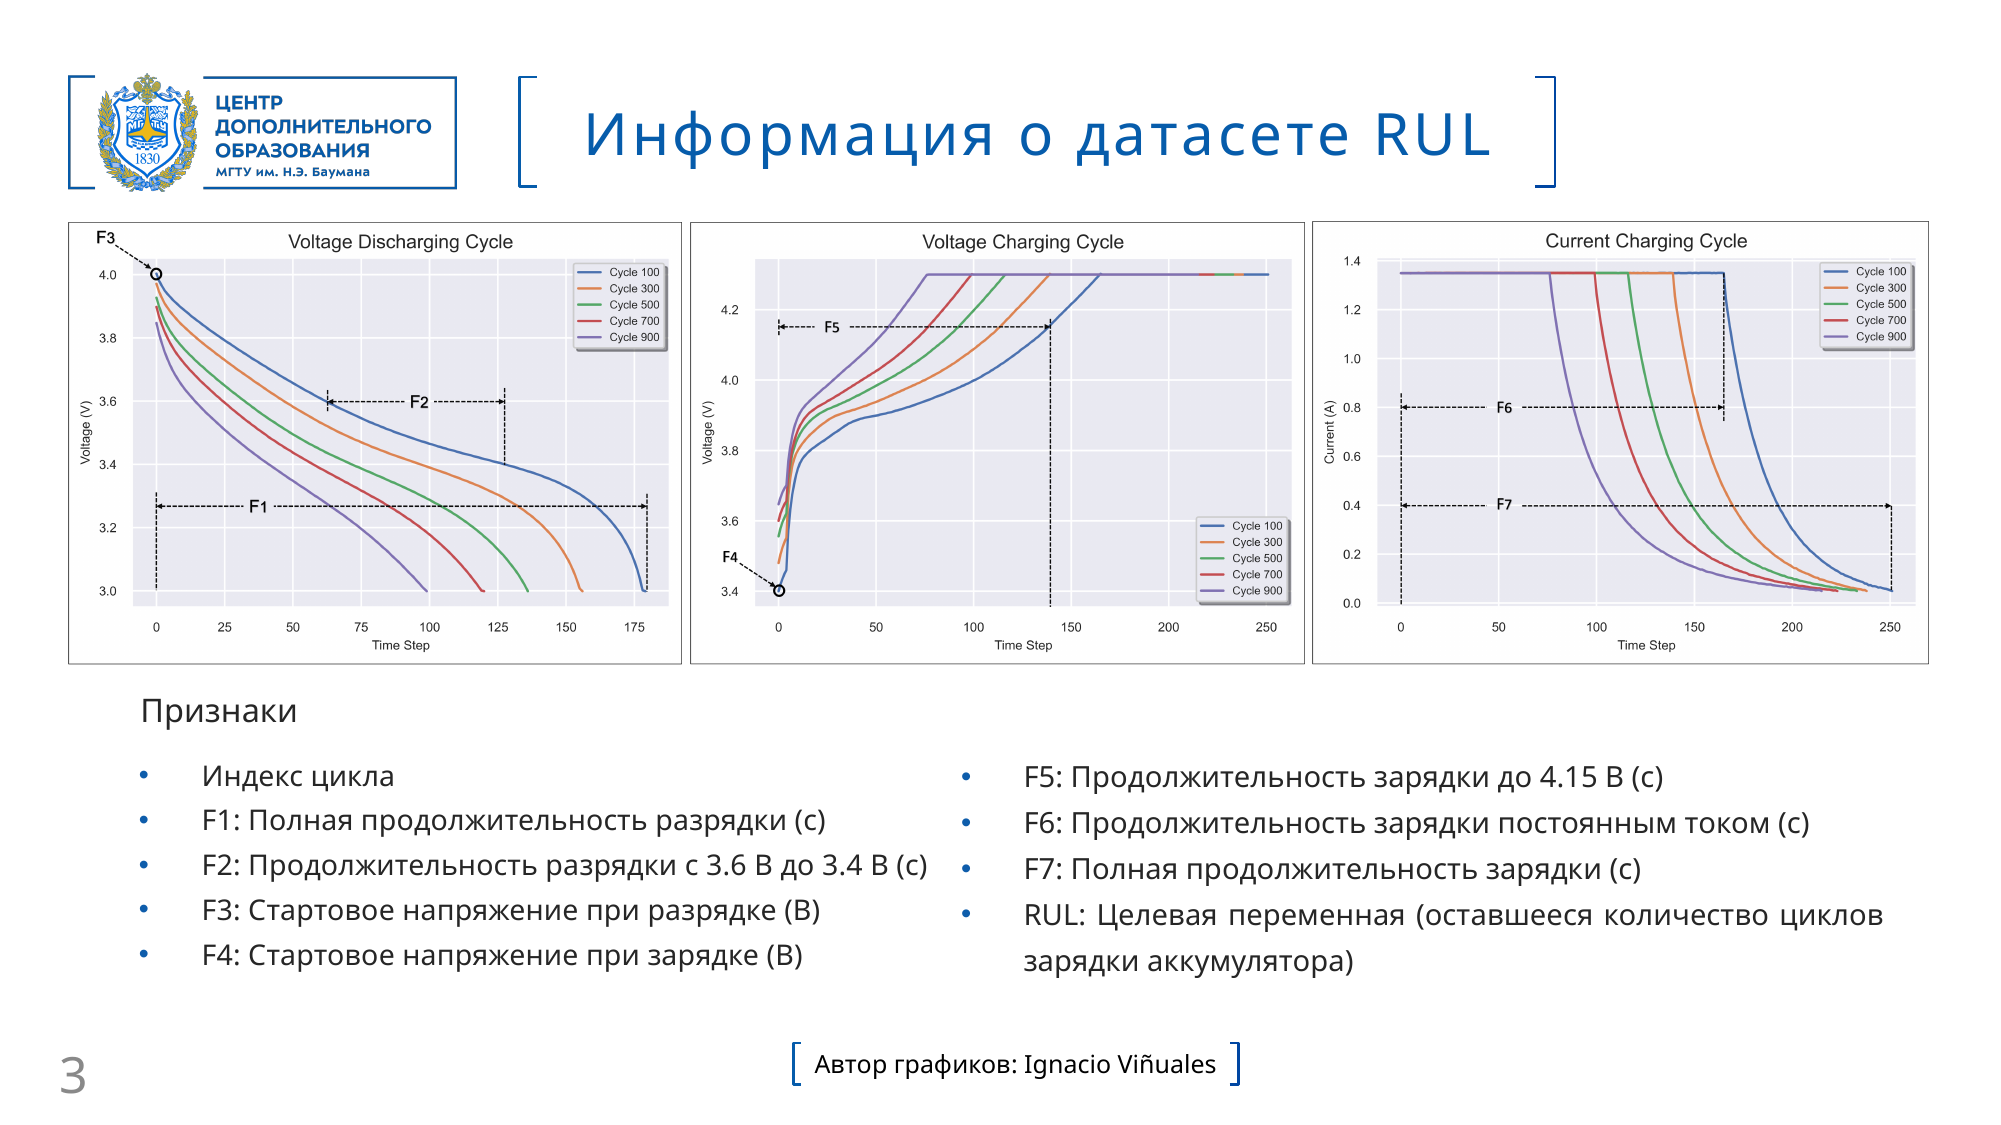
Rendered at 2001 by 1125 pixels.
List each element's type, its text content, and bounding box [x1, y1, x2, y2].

text_box F5: Продолжительность зарядки до 4.15 В (с) F6: Продолжительность зарядки постоянным током (с) F7: Полная продолжительность зарядки (с) RUL: Целевая переменная (оставшееся количество циклов зарядки аккумулятора) [933, 740, 1900, 994]
slide_number 3 [44, 1055, 139, 1101]
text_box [793, 1042, 1239, 1086]
picture [690, 220, 1305, 665]
picture [1312, 220, 1929, 666]
picture [68, 73, 457, 192]
list Признаки Индекс цикла F1: Полная продолжительность разрядки (с) F2: Продолжительность разрядки с 3.6 В до 3.4 В (с) F3: Стартовое напряжение при разрядке (В) F4: Стартовое напряжение при зарядке (В) [113, 678, 952, 994]
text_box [519, 76, 1556, 187]
picture [67, 220, 682, 665]
